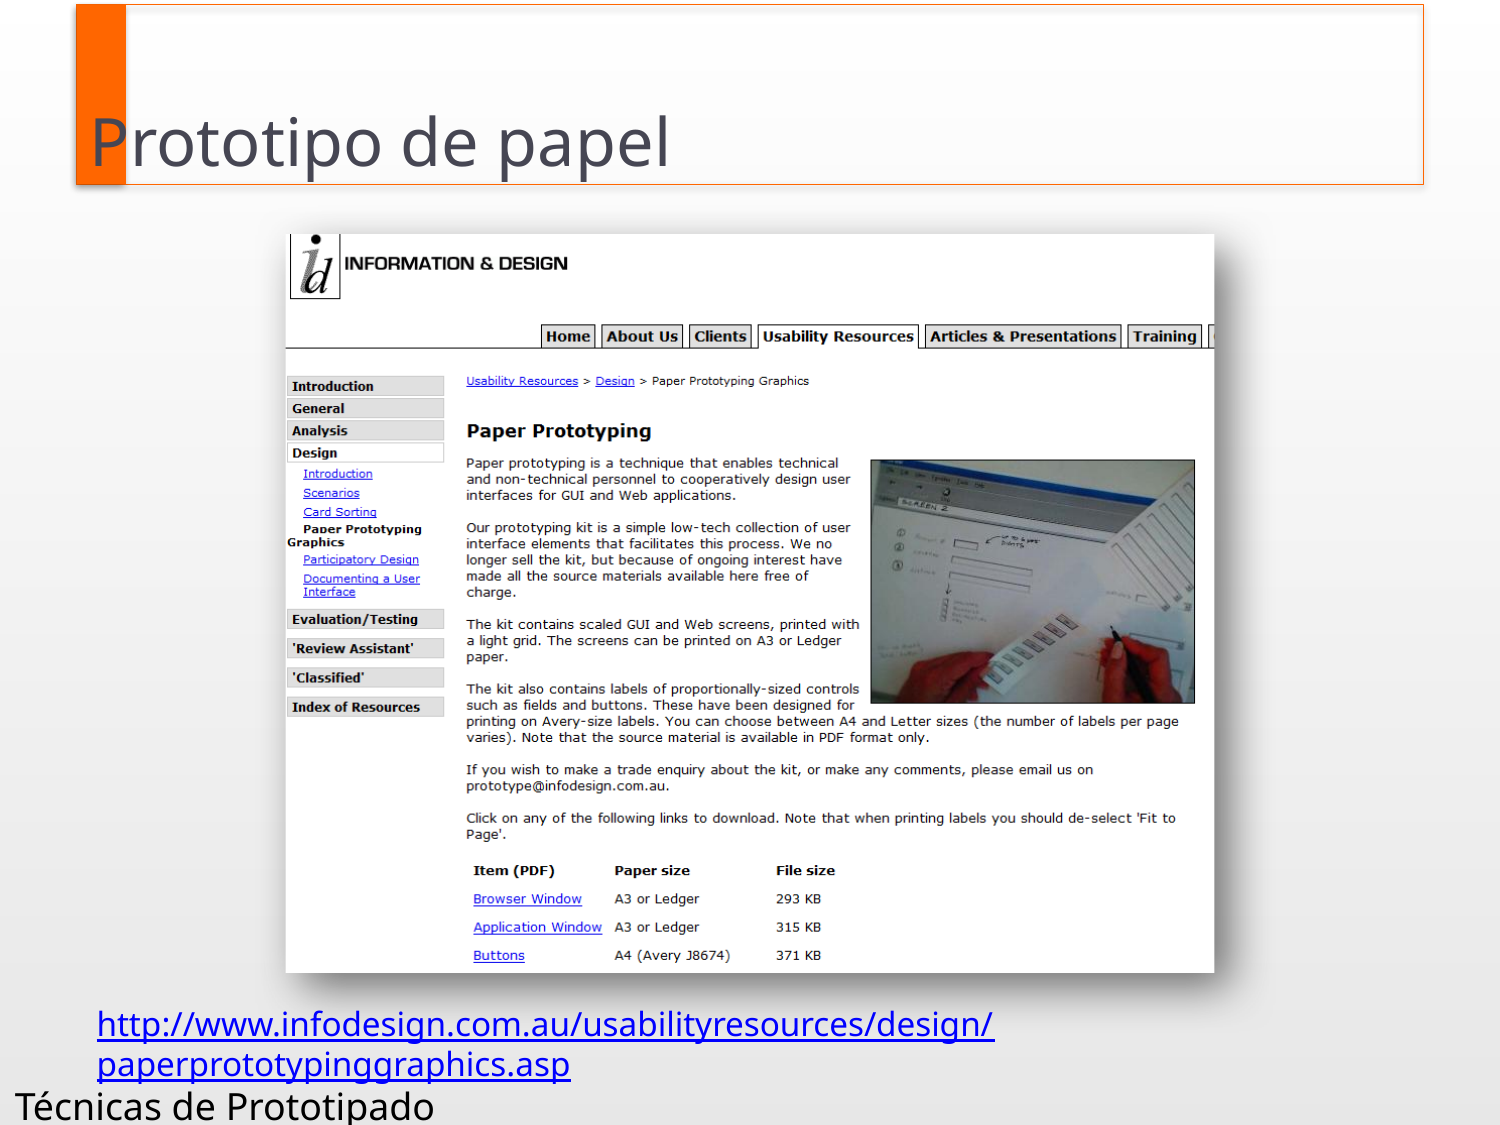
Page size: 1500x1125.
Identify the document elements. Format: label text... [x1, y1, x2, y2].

footer Técnicas de Prototipado [0, 1075, 1317, 1125]
title Prototipo de papel [75, 24, 1425, 188]
picture [285, 234, 1215, 973]
text_box http://www.infodesign.com.au/usabilityresources/design/paperprototypinggraphics.asp [81, 996, 1465, 1091]
